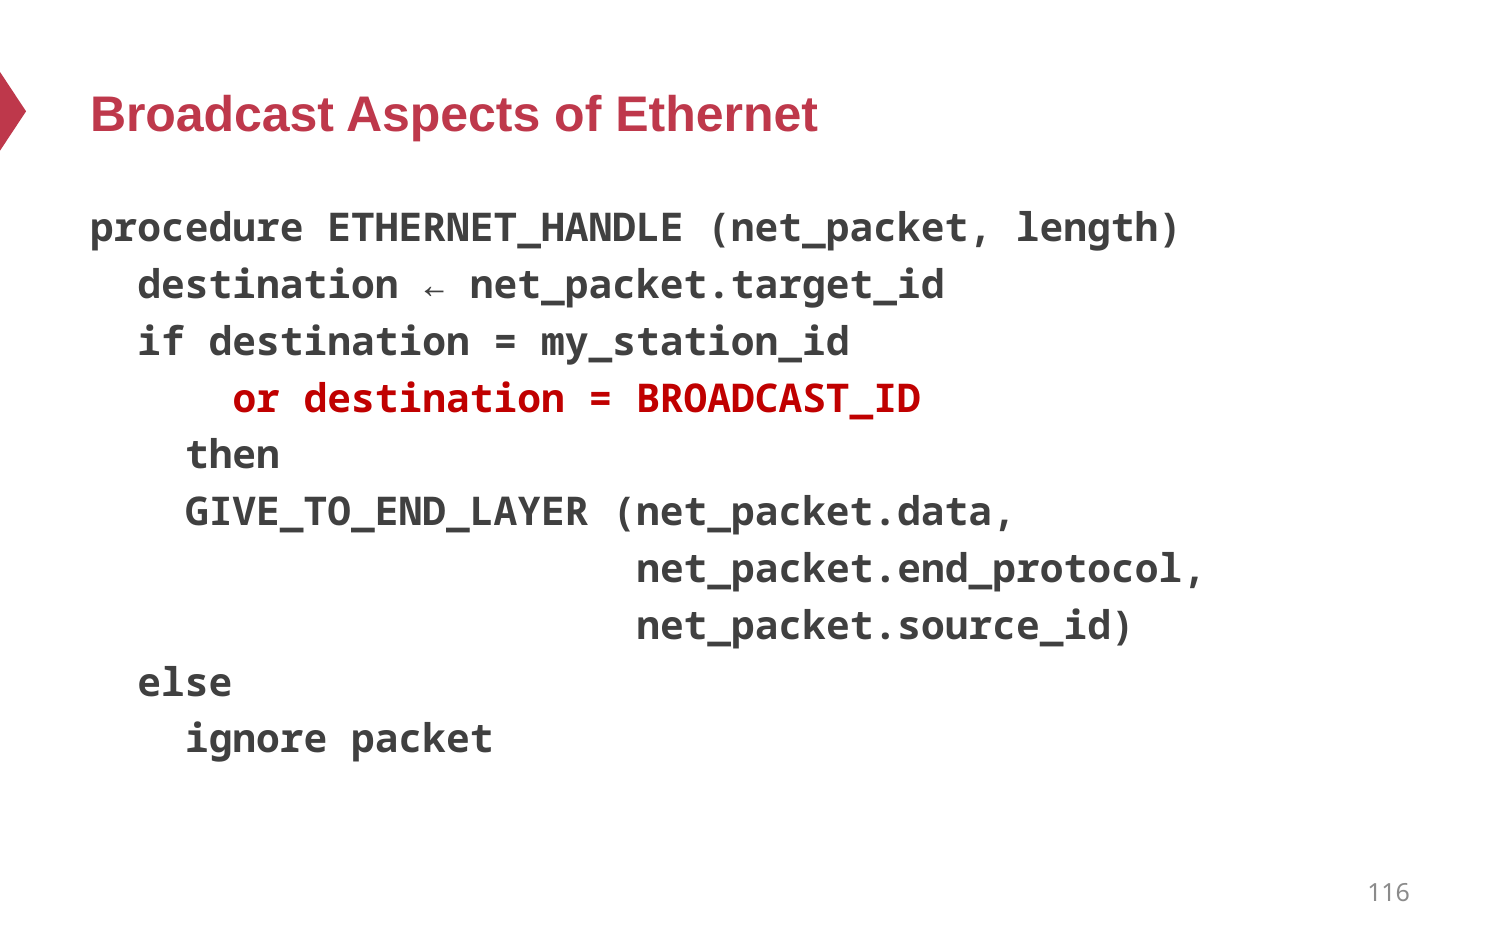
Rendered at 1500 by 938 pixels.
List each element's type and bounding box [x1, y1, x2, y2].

slide_number [1074, 868, 1425, 919]
list [75, 185, 1425, 804]
title [75, 37, 1425, 185]
